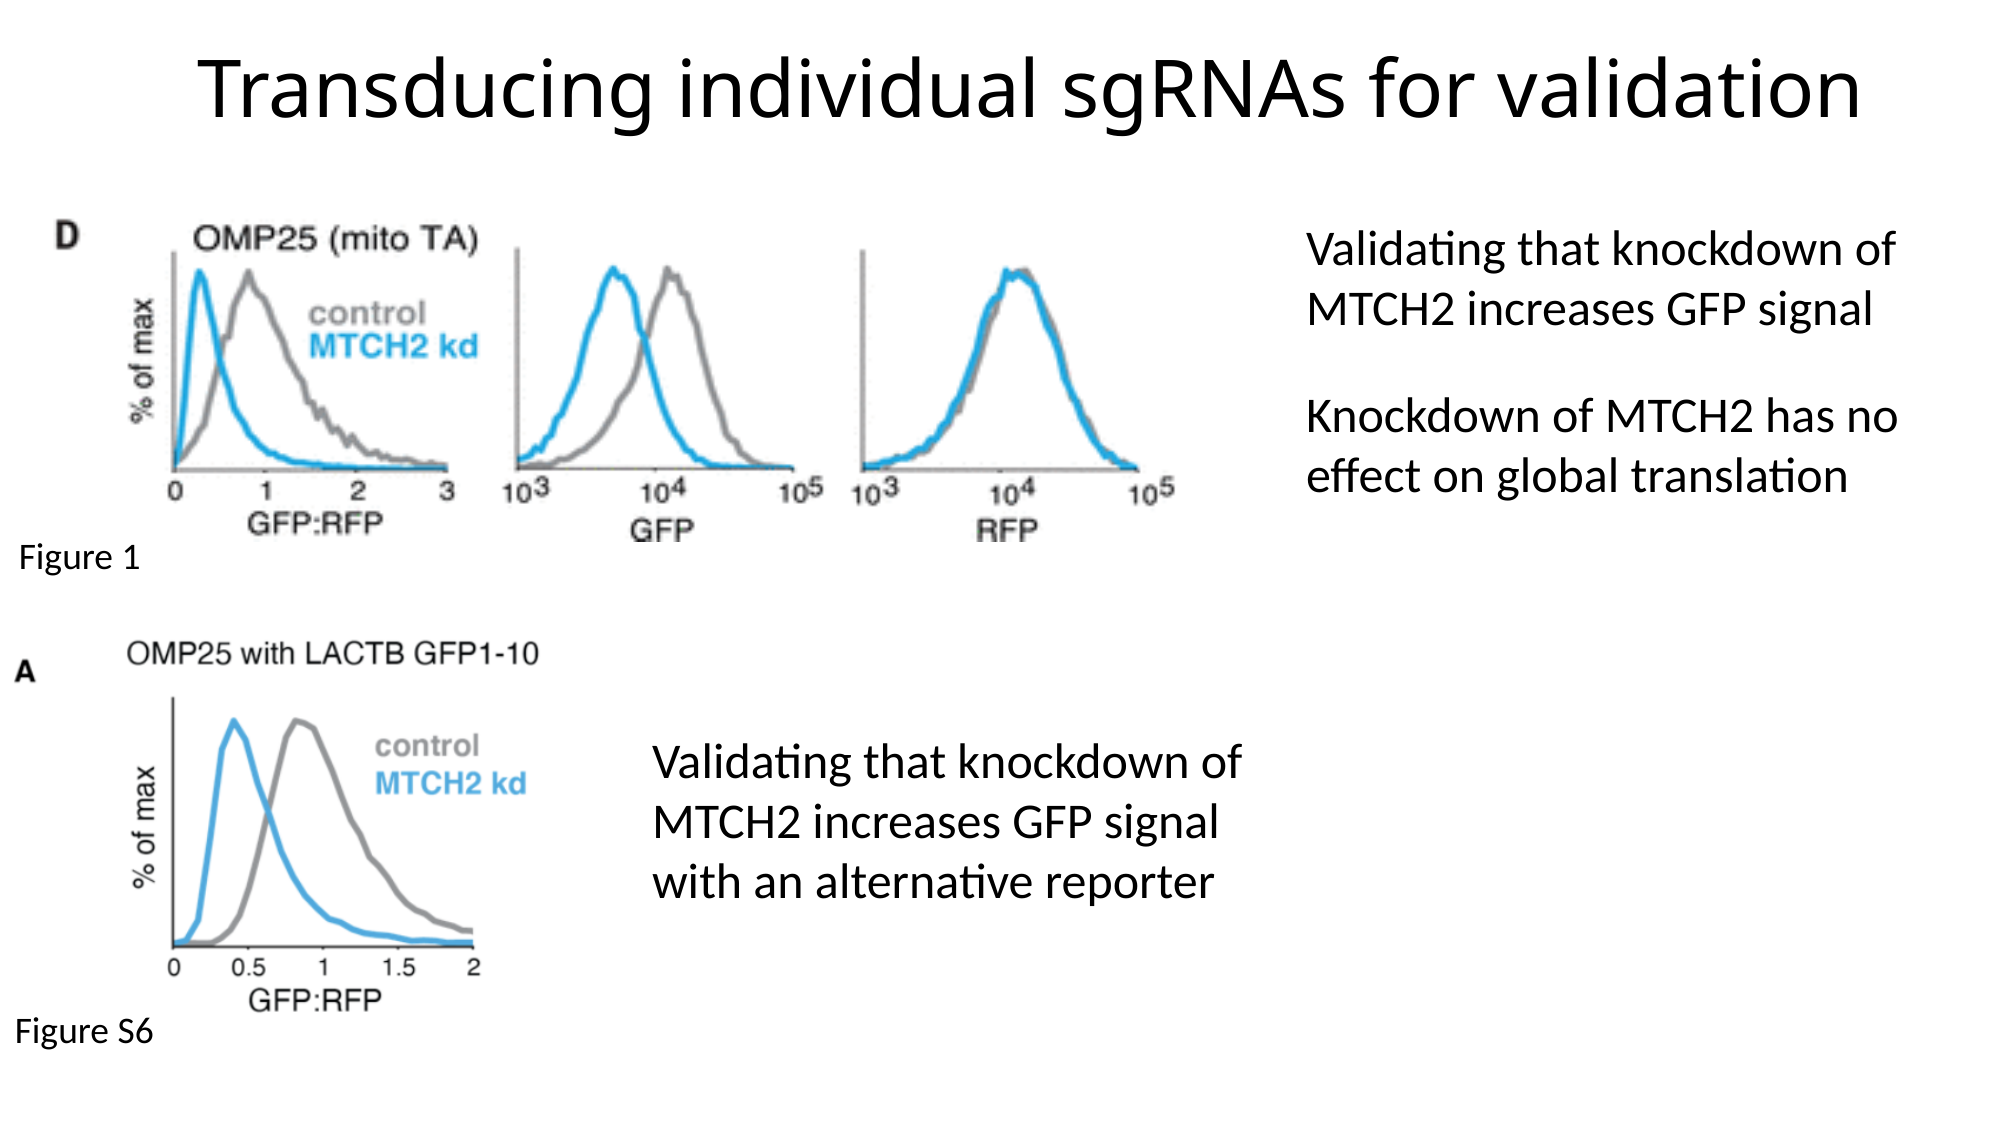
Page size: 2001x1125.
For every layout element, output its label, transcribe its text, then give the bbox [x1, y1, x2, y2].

text_box Figure S6 [0, 998, 942, 1059]
title Transducing individual sgRNAs for validation [182, 0, 1908, 183]
picture [3, 615, 558, 1029]
picture [52, 208, 1189, 542]
text_box Validating that knockdown of MTCH2 increases GFP signal with an alternative reporter [637, 721, 1327, 917]
text_box Figure 1 [4, 524, 946, 585]
text_box Knockdown of MTCH2 has no effect on global translation [1291, 374, 1981, 510]
text_box Validating that knockdown of MTCH2 increases GFP signal [1291, 208, 1981, 343]
